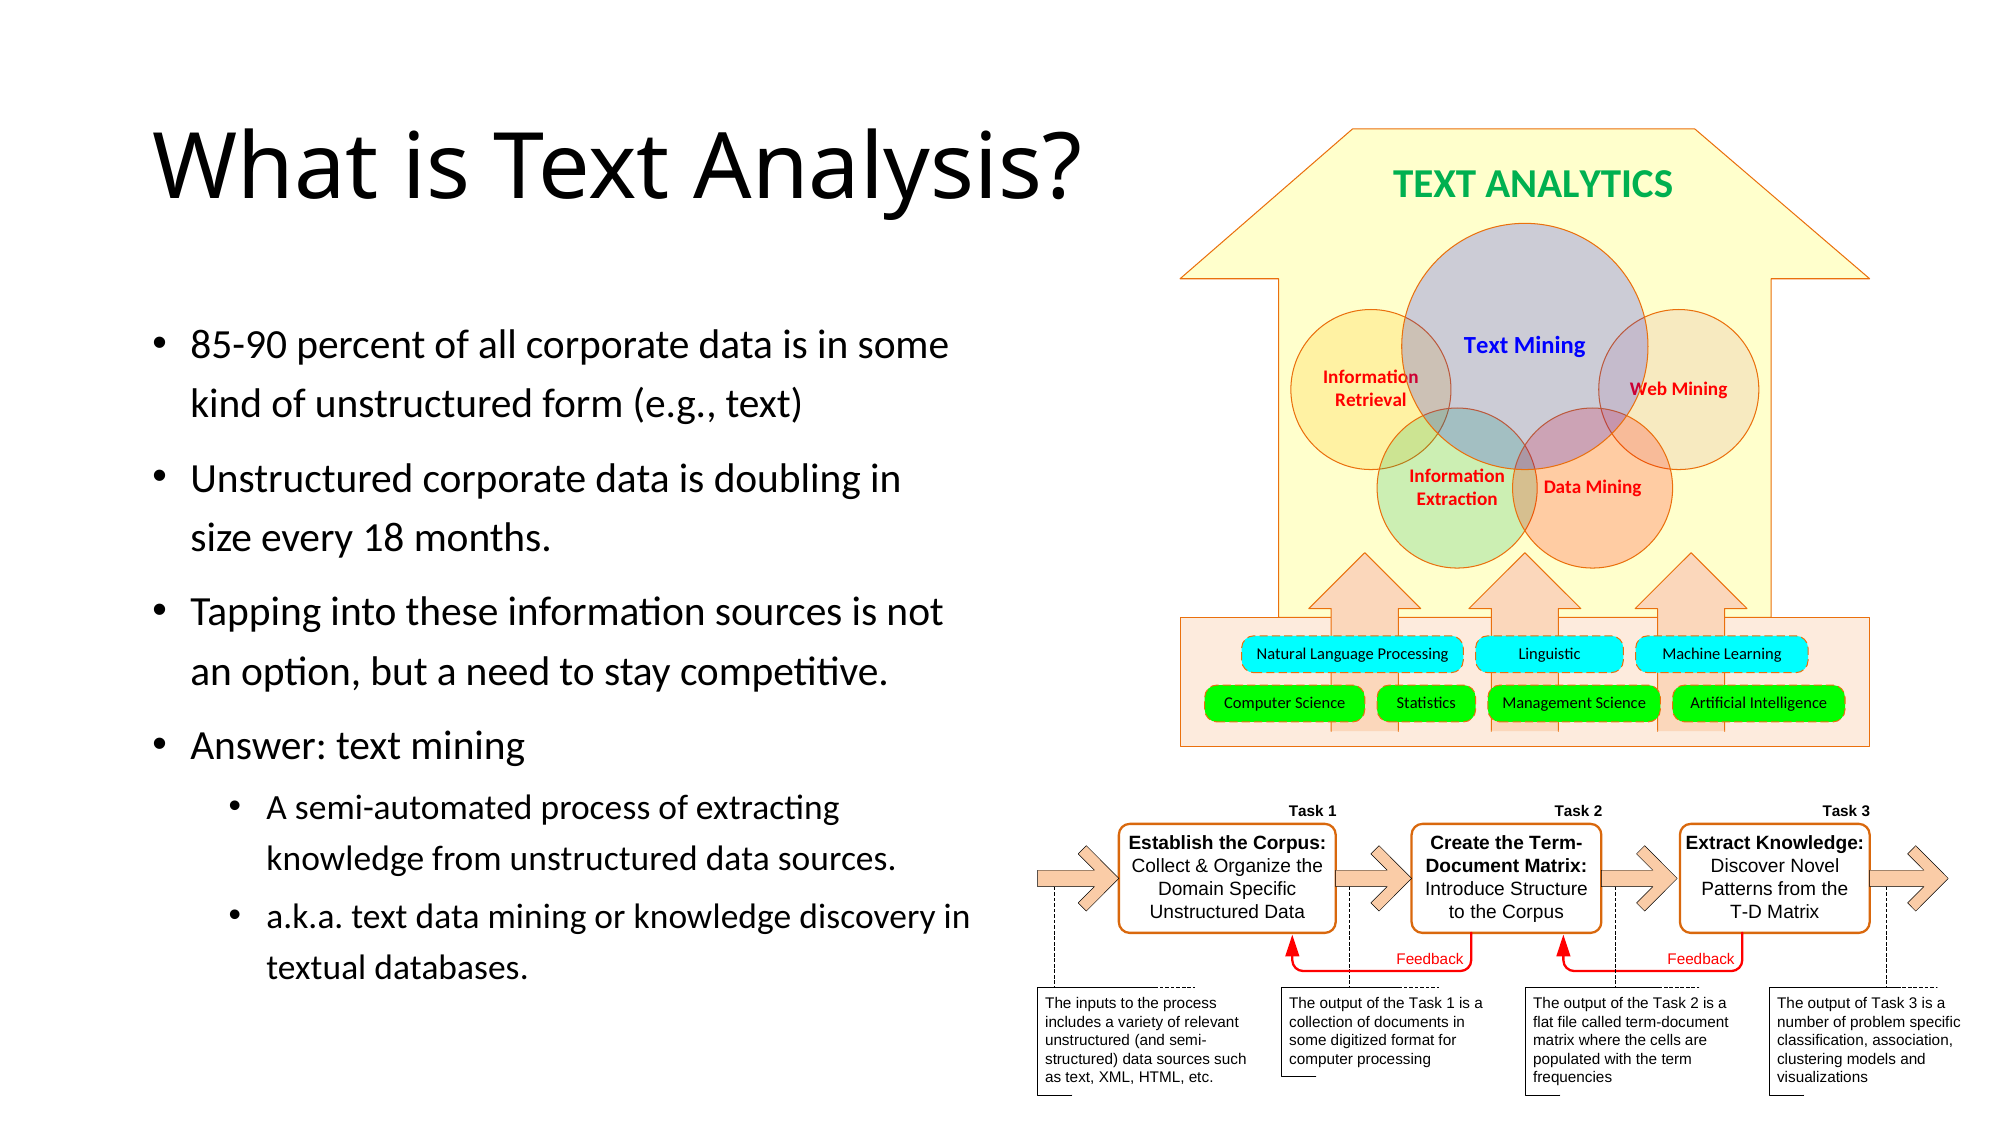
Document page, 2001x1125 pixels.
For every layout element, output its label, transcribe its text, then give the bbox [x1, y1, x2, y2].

title What is Text Analysis? [137, 59, 1863, 278]
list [1177, 126, 1872, 749]
list 85-90 percent of all corporate data is in some kind of unstructured form (e.g., text) Unstructured corporate data is doubling in size every 18 months. Tapping into these information sources is not an option, but a need to stay competitive. Answer: text mining A semi-automated process of extracting knowledge from unstructured data sources. a.k.a. text data mining or knowledge discovery in textual databases. [137, 299, 988, 1014]
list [1034, 792, 1980, 1098]
